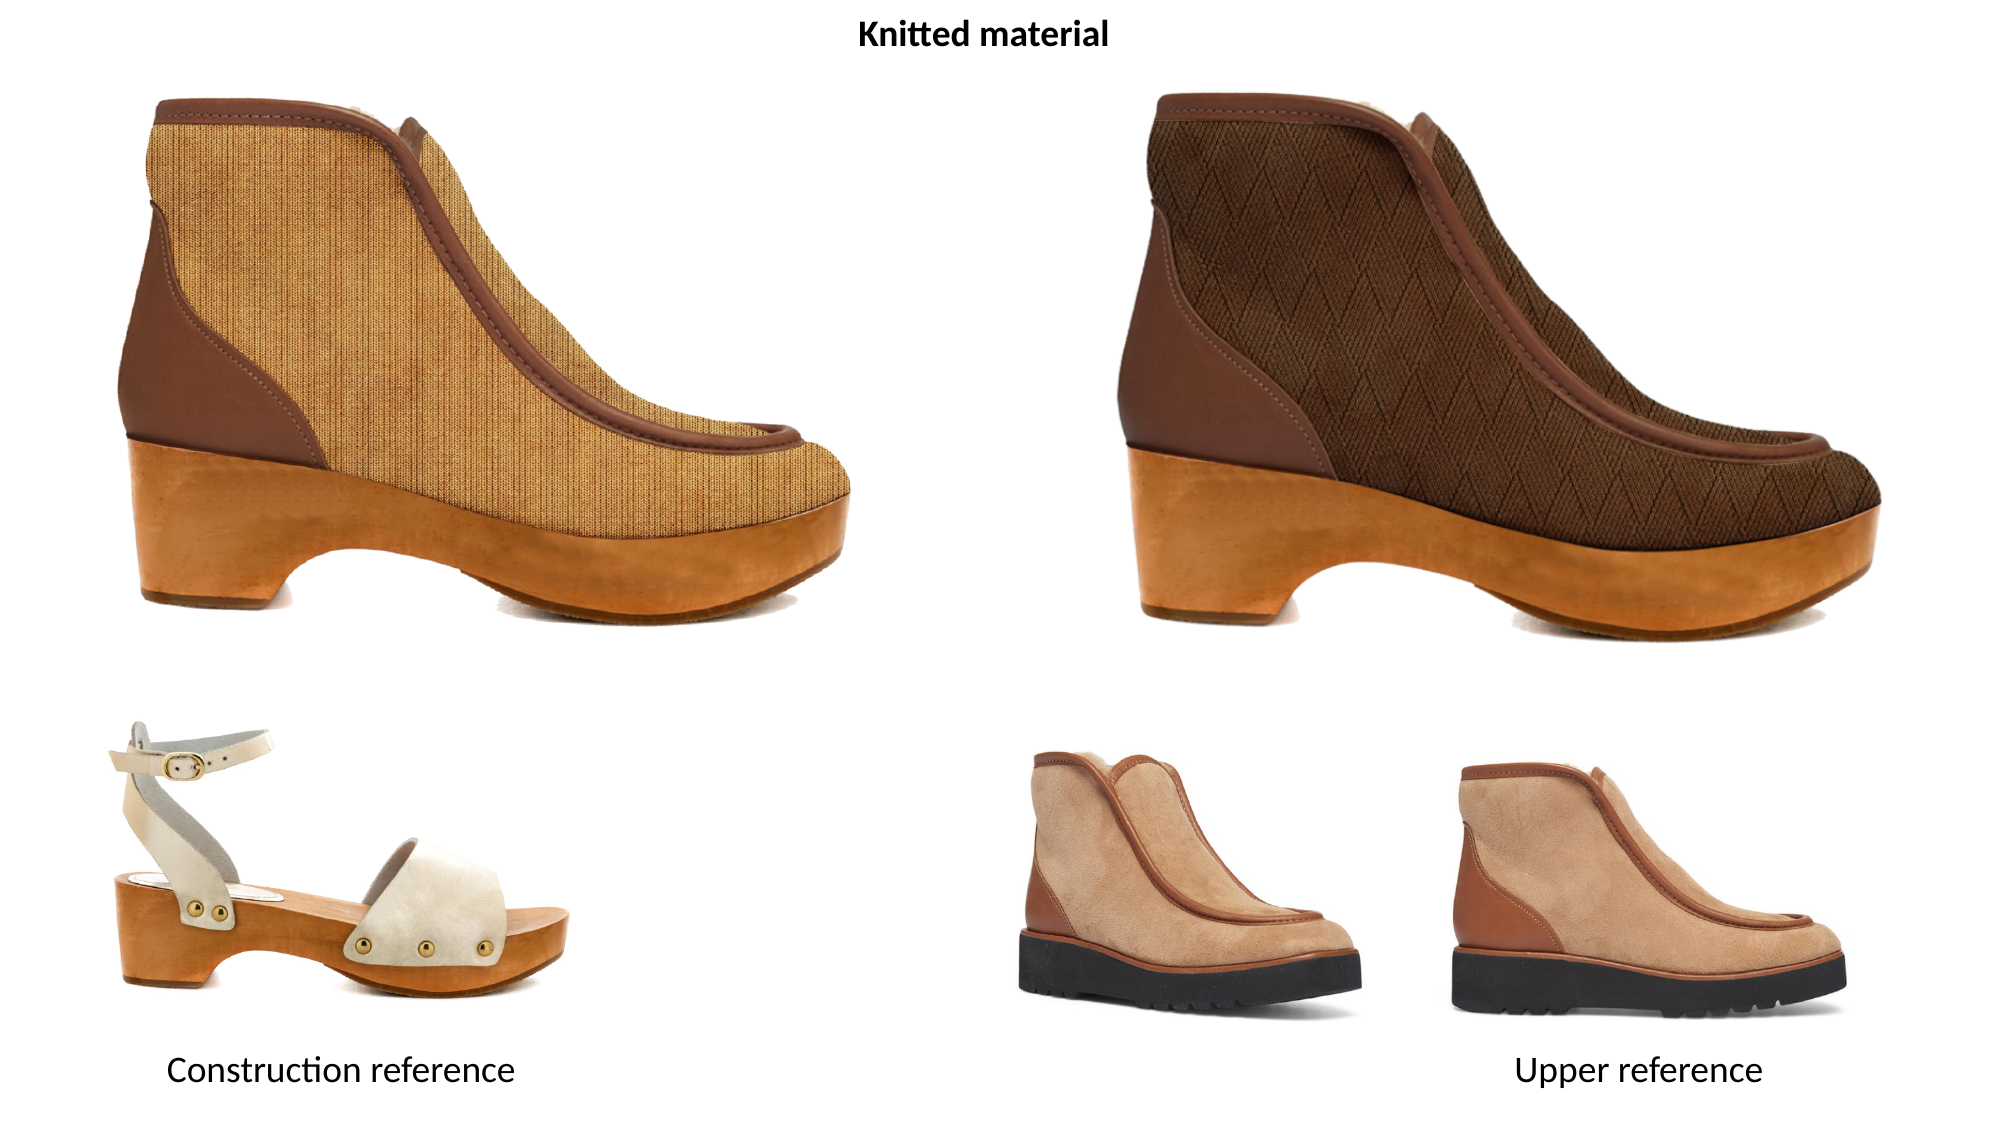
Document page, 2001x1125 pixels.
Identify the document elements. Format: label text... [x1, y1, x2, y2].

text_box Construction reference [152, 1037, 554, 1098]
picture [1412, 745, 1886, 1029]
picture [1062, 31, 1902, 678]
text_box Upper reference [1499, 1037, 1901, 1098]
text_box Knitted material [843, 1, 1901, 62]
picture [987, 744, 1396, 1029]
picture [91, 712, 586, 1002]
picture [91, 69, 872, 641]
